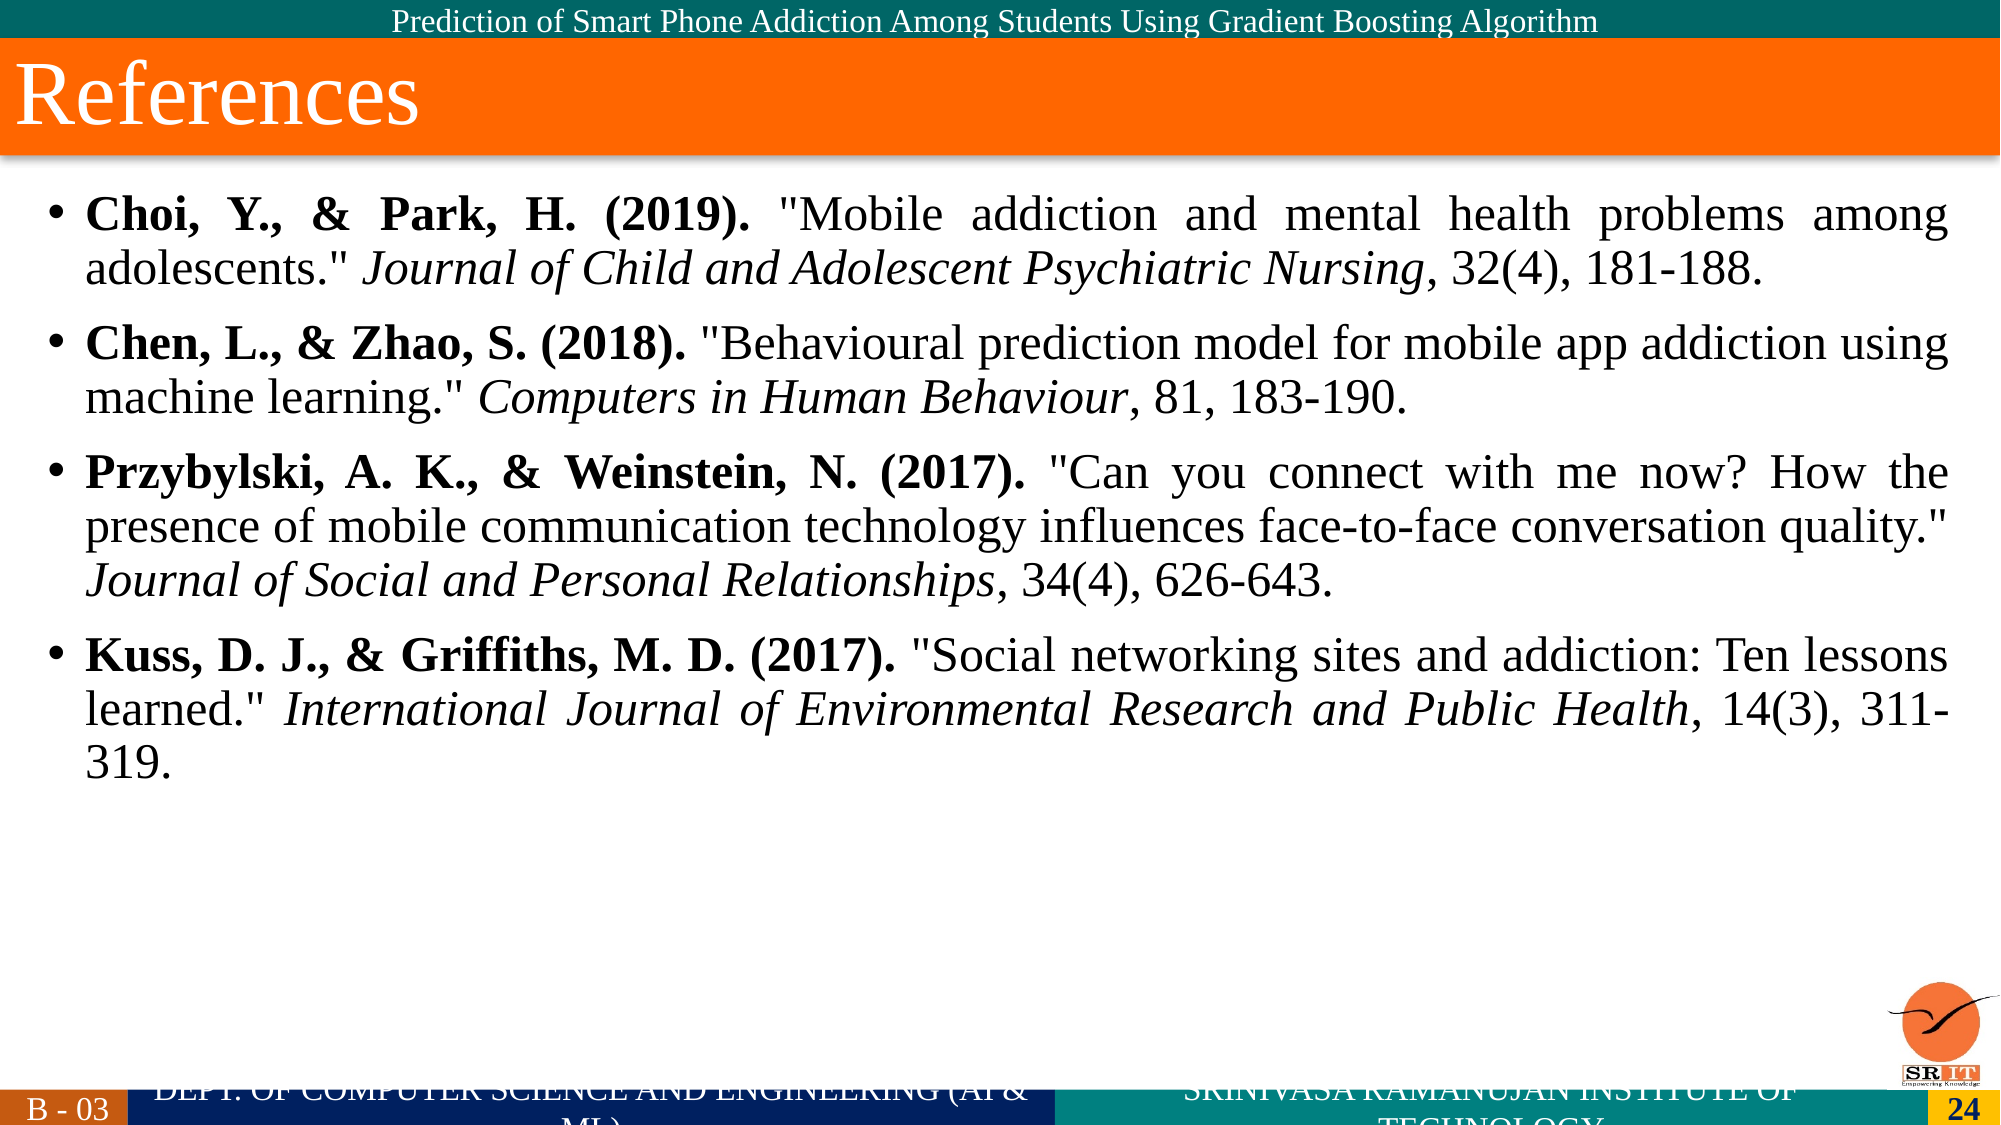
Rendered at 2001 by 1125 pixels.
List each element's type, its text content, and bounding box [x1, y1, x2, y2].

list Choi, Y., & Park, H. (2019). "Mobile addiction and mental health problems among adolescents." Journal of Child and Adolescent Psychiatric Nursing, 32(4), 181-188. Chen, L., & Zhao, S. (2018). "Behavioural prediction model for mobile app addiction using machine learning." Computers in Human Behaviour, 81, 183-190. Przybylski, A. K., & Weinstein, N. (2017). "Can you connect with me now? How the presence of mobile communication technology influences face-to-face conversation quality." Journal of Social and Personal Relationships, 34(4), 626-643. Kuss, D. J., & Griffiths, M. D. (2017). "Social networking sites and addiction: Ten lessons learned." International Journal of Environmental Research and Public Health, 14(3), 311-319. [32, 179, 1965, 1065]
title References [0, 38, 2000, 156]
picture [1887, 977, 2000, 1090]
